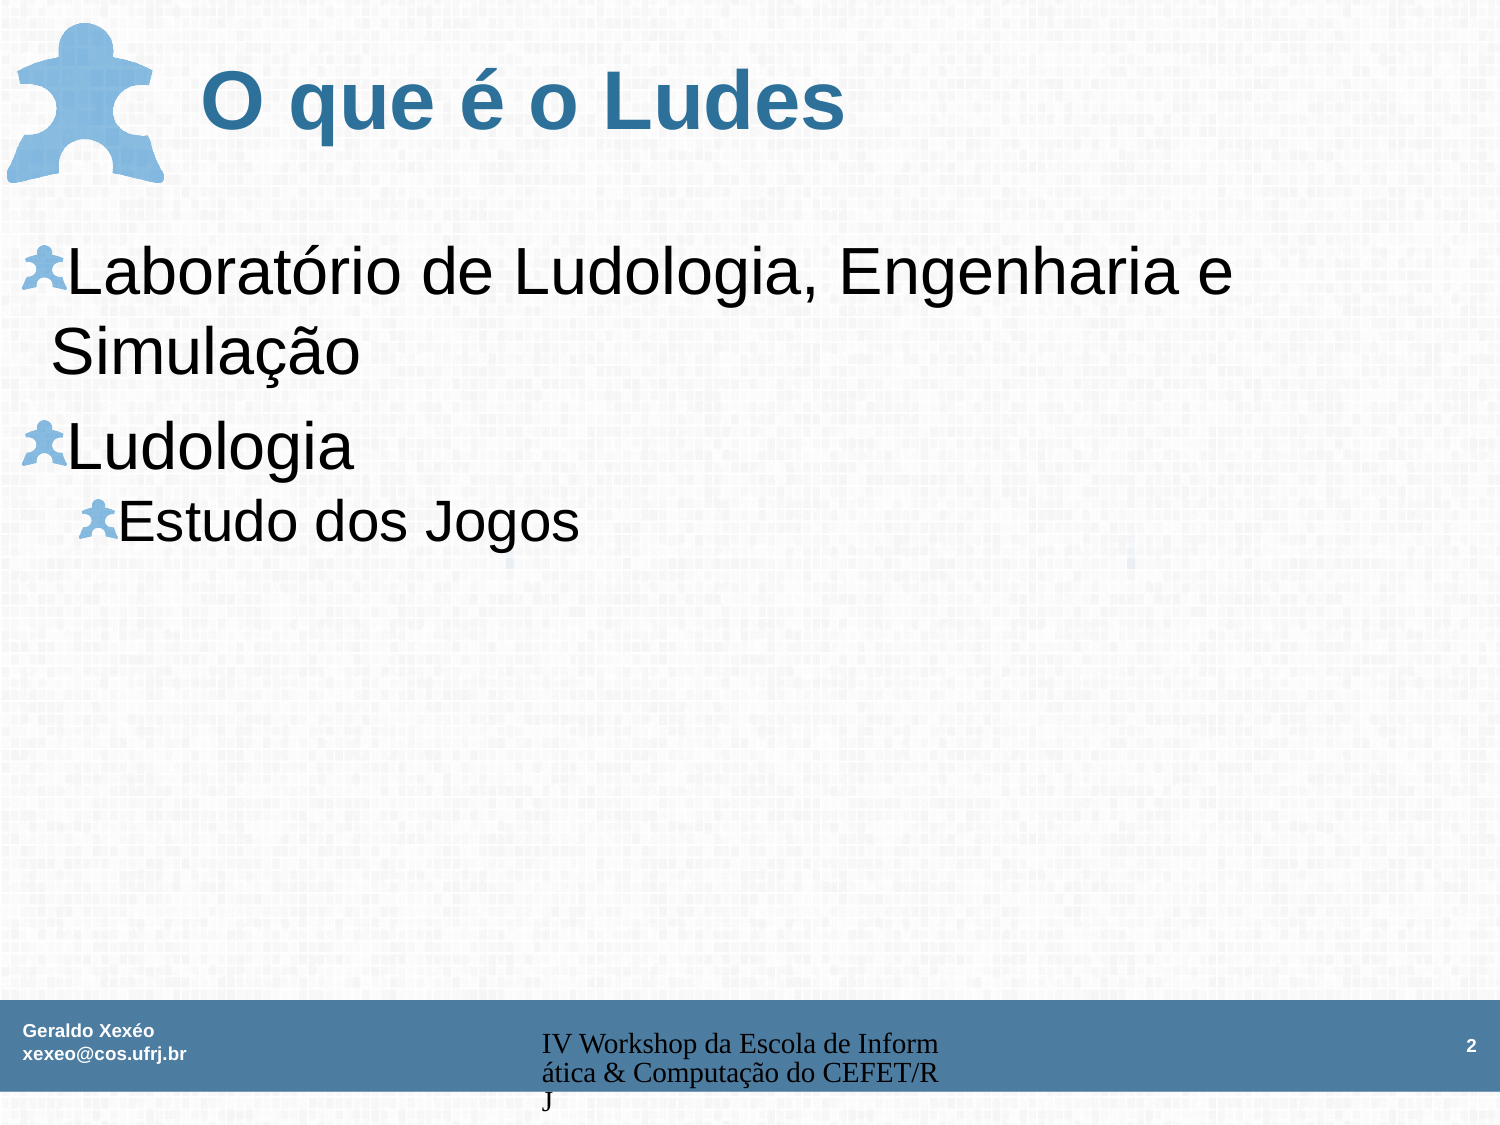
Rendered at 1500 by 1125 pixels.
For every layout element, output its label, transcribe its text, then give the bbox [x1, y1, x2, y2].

picture [0, 0, 1500, 1125]
list Laboratório de Ludologia, Engenharia e Simulação Ludologia Estudo dos Jogos [7, 220, 1481, 976]
title O que é o Ludes [185, 11, 1481, 195]
footer IV Workshop da Escola de Informática & Computação do CEFET/RJ [526, 1018, 962, 1066]
slide_number Geraldo Xexéo xexeo@cos.ufrj.br [7, 1017, 203, 1066]
slide_number 2 [1297, 1021, 1492, 1069]
